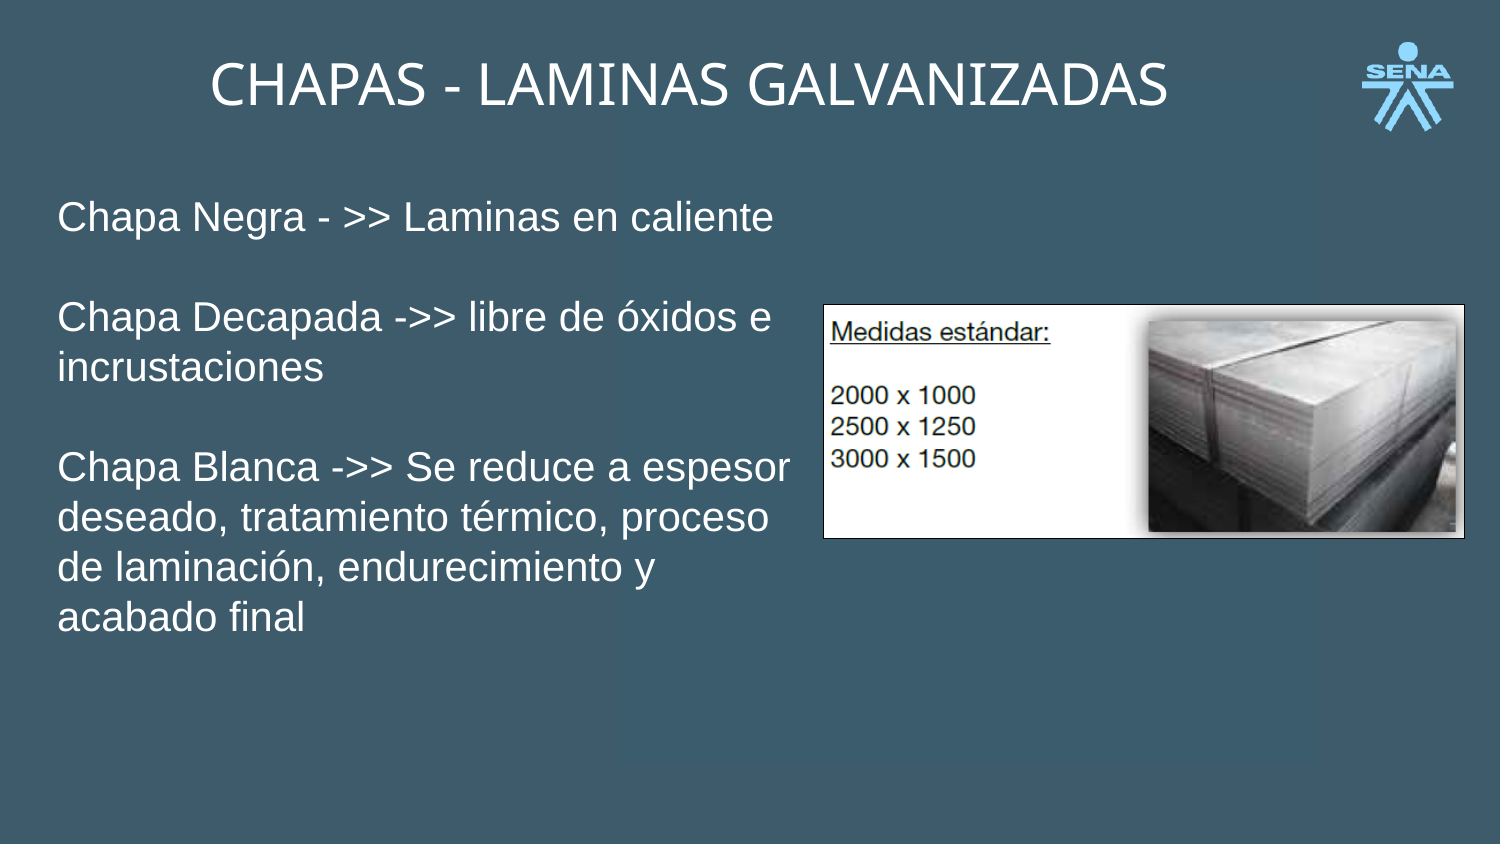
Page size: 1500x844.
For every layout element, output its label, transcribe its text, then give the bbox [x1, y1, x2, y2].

picture [0, 0, 1500, 844]
text_box Chapa Negra - >> Laminas en caliente Chapa Decapada ->> libre de óxidos e incrustaciones Chapa Blanca ->> Se reduce a espesor deseado, tratamiento térmico, proceso de laminación, endurecimiento y acabado final [42, 182, 824, 798]
text_box CHAPAS - LAMINAS GALVANIZADAS [42, 40, 1337, 125]
